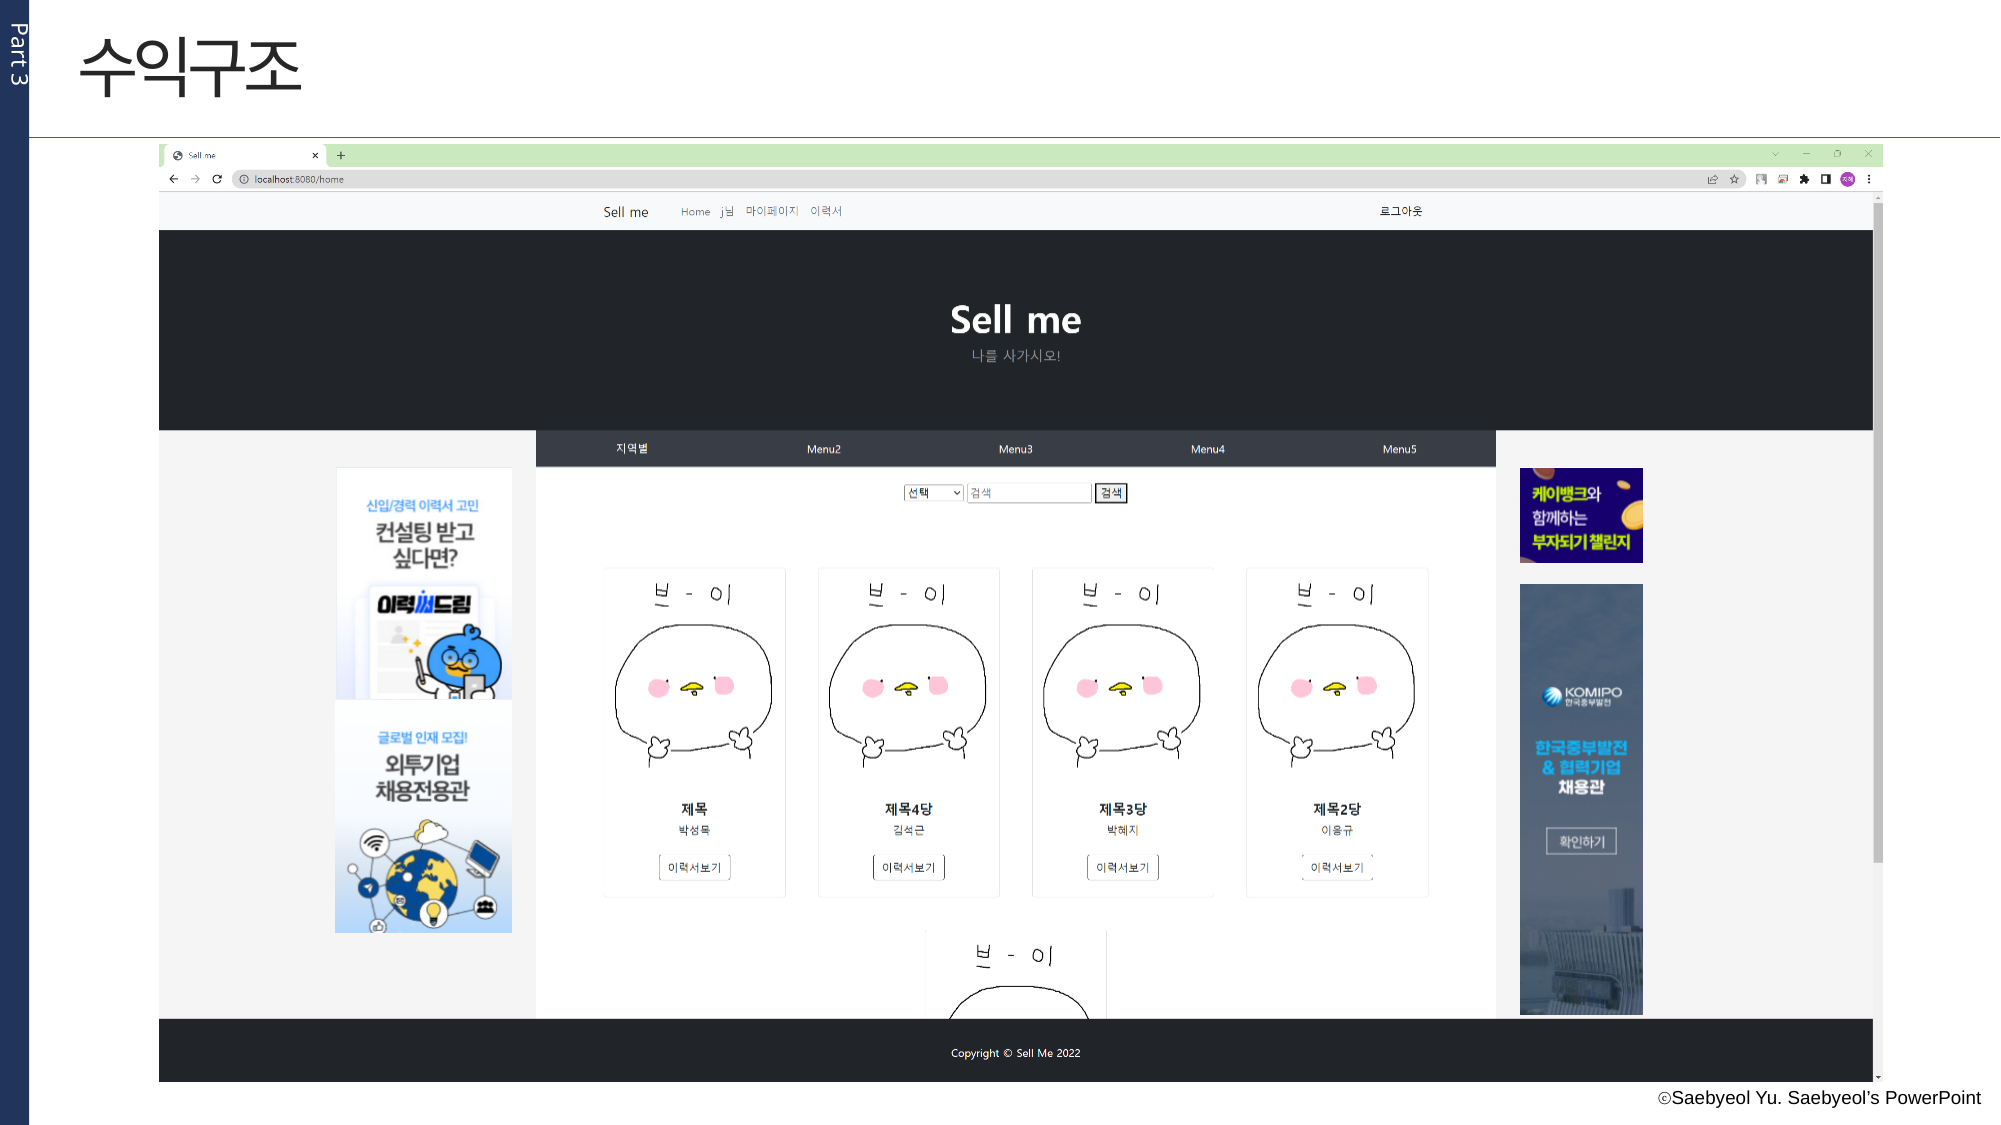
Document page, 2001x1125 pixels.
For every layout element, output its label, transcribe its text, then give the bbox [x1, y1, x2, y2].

text_box [0, 312, 30, 1125]
text_box 수익구조 [62, 18, 320, 113]
text_box [0, 0, 30, 8]
picture [159, 144, 1883, 1082]
text_box Part 3 [0, 8, 42, 312]
